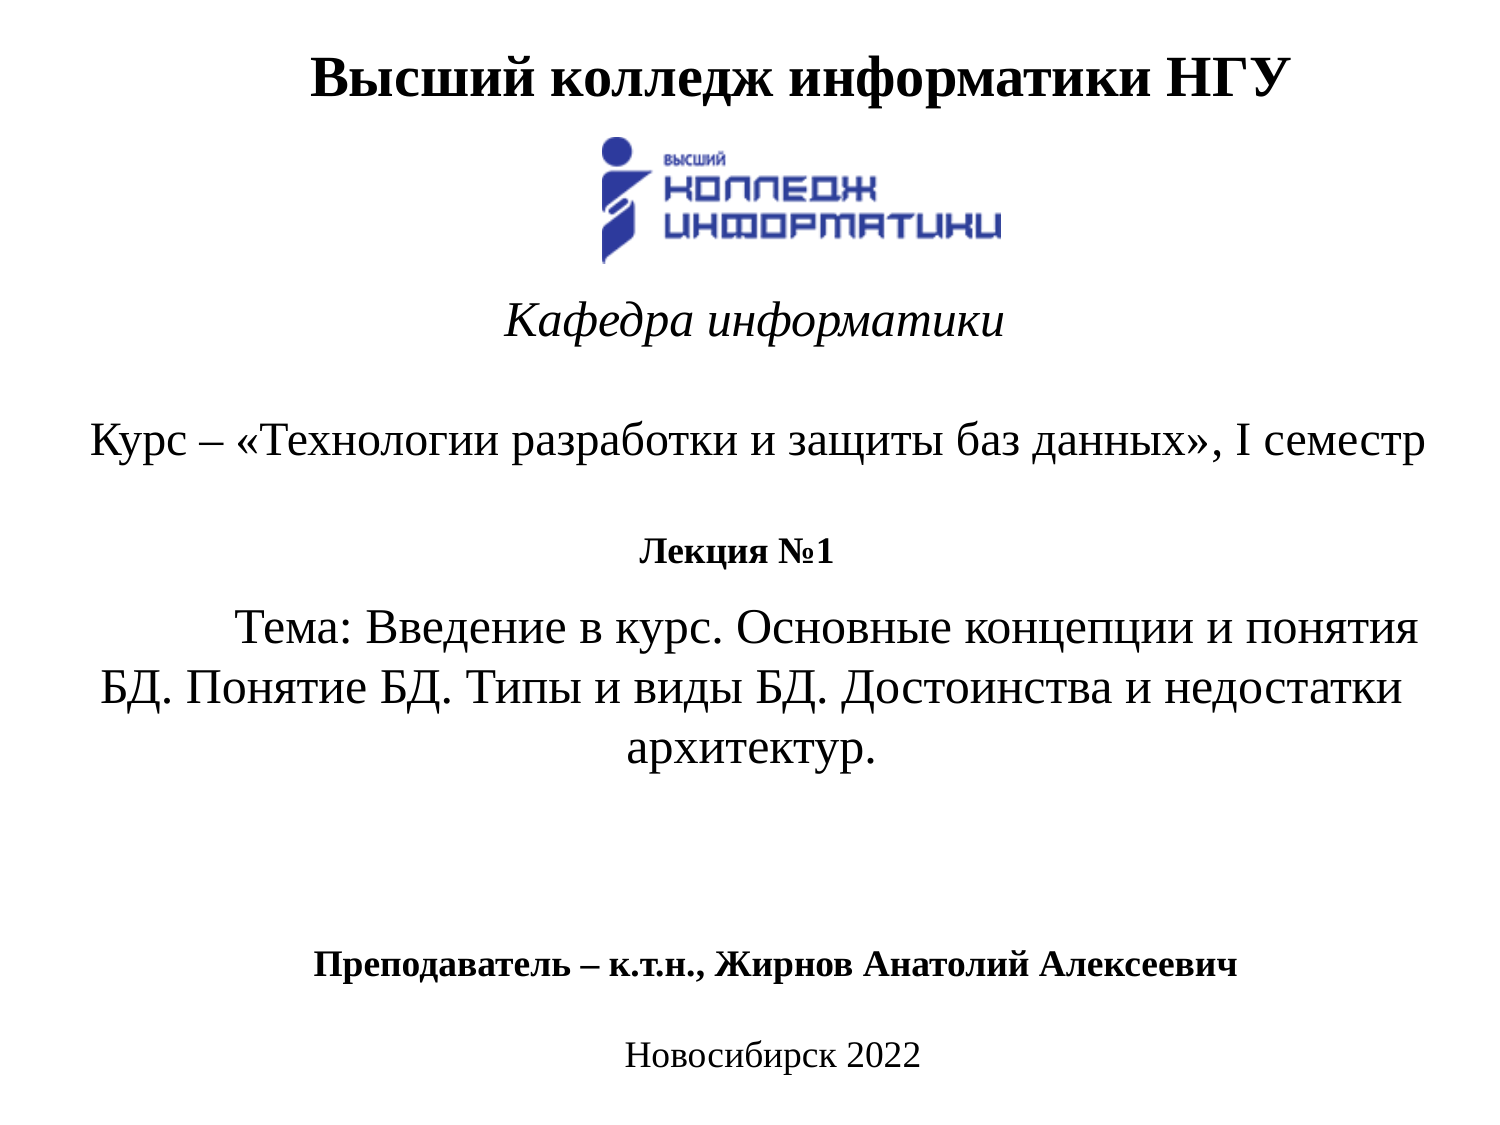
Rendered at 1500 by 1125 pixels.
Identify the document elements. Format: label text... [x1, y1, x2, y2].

picture [601, 136, 1001, 265]
text_box Кафедра информатики [61, 277, 1449, 357]
text_box Высший колледж информатики НГУ [295, 30, 1307, 116]
text_box Тема: Введение в курс. Основные концепции и понятия БД. Понятие БД. Типы и виды БД. Достоинства и недостатки архитектур. [54, 586, 1449, 781]
text_box Новосибирск 2022 [609, 1022, 937, 1082]
text_box Лекция №1 [624, 518, 860, 579]
text_box Преподаватель – к.т.н., Жирнов Анатолий Алексеевич [298, 931, 1254, 992]
title Курс – «Технологии разработки и защиты баз данных», I семестр [64, 397, 1452, 477]
